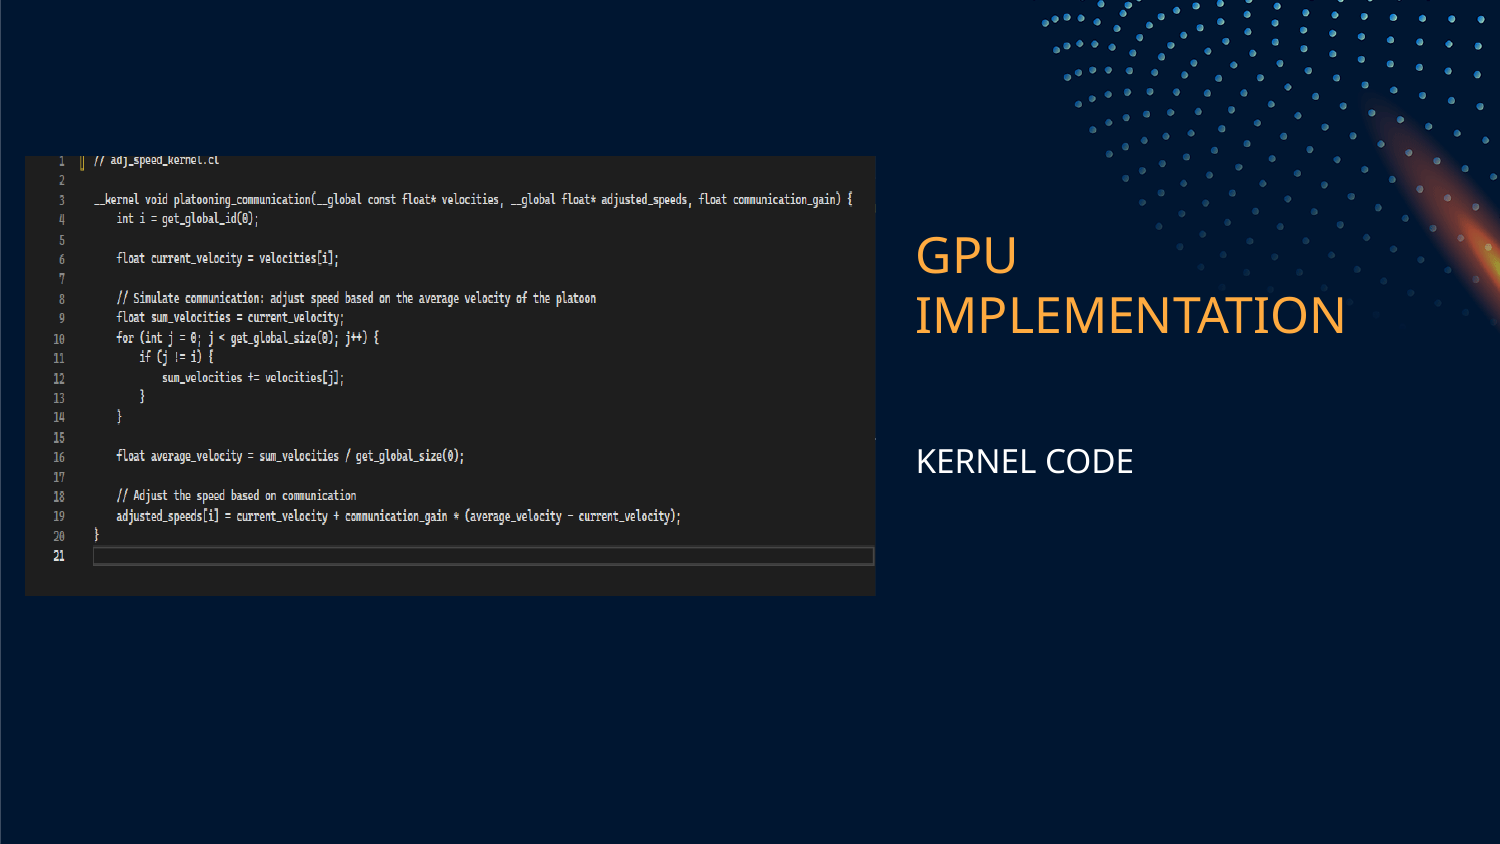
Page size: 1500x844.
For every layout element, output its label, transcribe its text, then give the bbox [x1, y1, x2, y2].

list KERNEL CODE [900, 425, 1366, 631]
title GPU IMPLEMENTATION [900, 212, 1422, 419]
picture [0, 0, 1500, 844]
